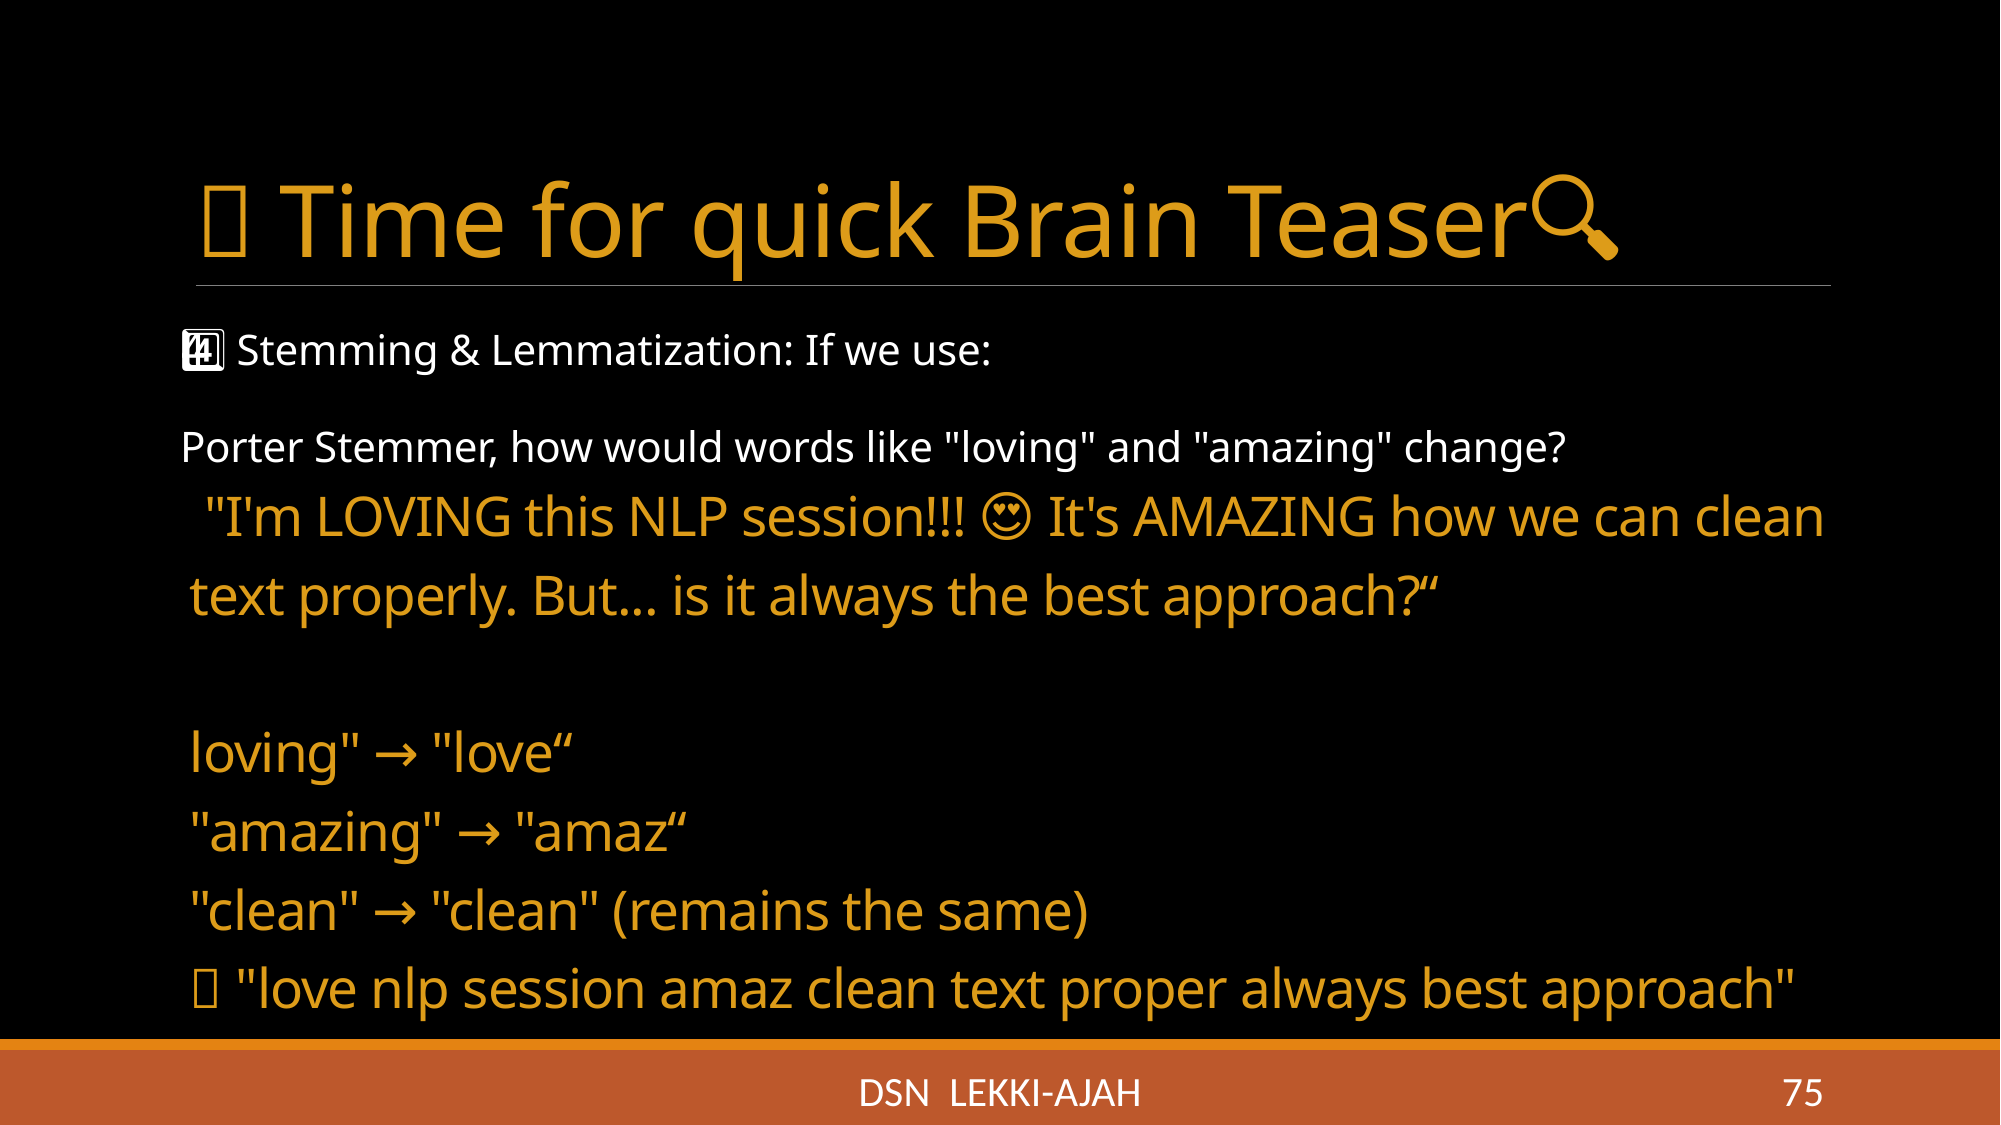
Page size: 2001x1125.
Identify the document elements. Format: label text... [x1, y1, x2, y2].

title 🧠 Time for quick Brain Teaser🔍 [180, 47, 1830, 285]
text_box [277, 1030, 933, 1054]
footer DSN LEKKI-AJAH [604, 1059, 1396, 1120]
slide_number 75 [1624, 1059, 1840, 1120]
list 4️⃣ Stemming & Lemmatization: If we use: Porter Stemmer, how would words like "loving" and "amazing" change? [180, 291, 1830, 461]
text_box "I'm LOVING this NLP session!!! 😍🔥 It's AMAZING how we can clean text properly. But... is it always the best approach?“ loving" → "love“ "amazing" → "amaz“ "clean" → "clean" (remains the same) ✅ "love nlp session amaz clean text proper always best approach" [174, 461, 1929, 1030]
